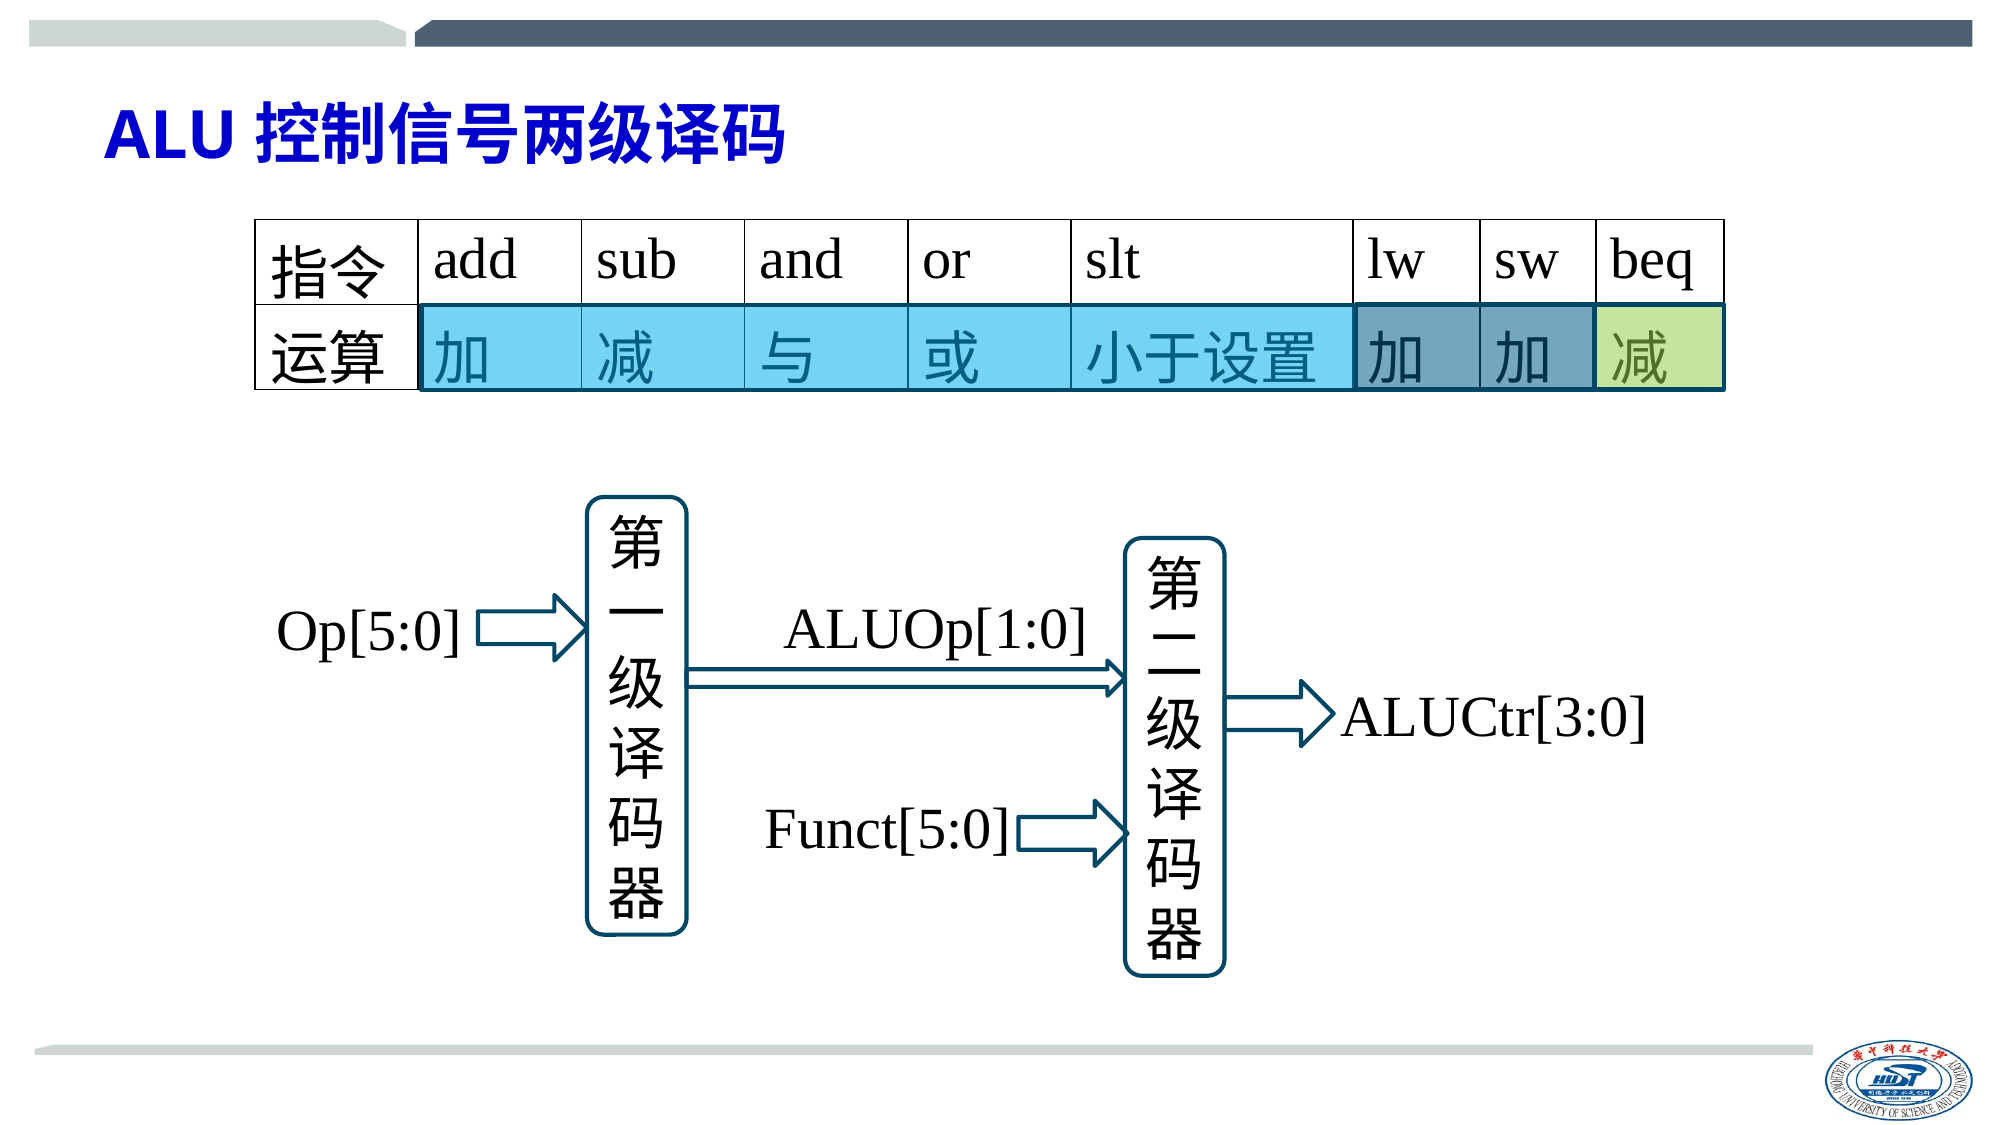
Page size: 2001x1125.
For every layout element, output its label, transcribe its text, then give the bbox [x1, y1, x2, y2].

table_header lw [1354, 220, 1479, 302]
table_header beq [1597, 220, 1723, 302]
table_header slt [1072, 220, 1352, 303]
text_box 第二级译码器 [1122, 535, 1227, 978]
table_header and [745, 220, 907, 303]
text_box [684, 658, 1128, 698]
text_box [1027, 798, 1122, 868]
text_box Op[5:0] [262, 584, 477, 670]
table_header add [419, 220, 581, 303]
text_box [477, 593, 590, 663]
text_box ALUCtr[3:0] [1326, 670, 1664, 756]
table_header sub [582, 220, 744, 303]
table_header sw [1481, 220, 1595, 302]
picture [1824, 1039, 1973, 1121]
text_box ALUOp[1:0] [769, 582, 1104, 668]
table_cell 运算 [256, 305, 417, 389]
text_box [1227, 678, 1326, 749]
table_header 指令 [256, 220, 417, 304]
text_box [419, 303, 1358, 392]
title ALU控制信号两级译码 [89, 70, 1245, 206]
text_box 第一级译码器 [584, 494, 689, 937]
text_box [1354, 302, 1592, 392]
text_box Funct[5:0] [750, 783, 1027, 868]
table_header or [909, 220, 1070, 303]
text_box [1592, 302, 1726, 392]
